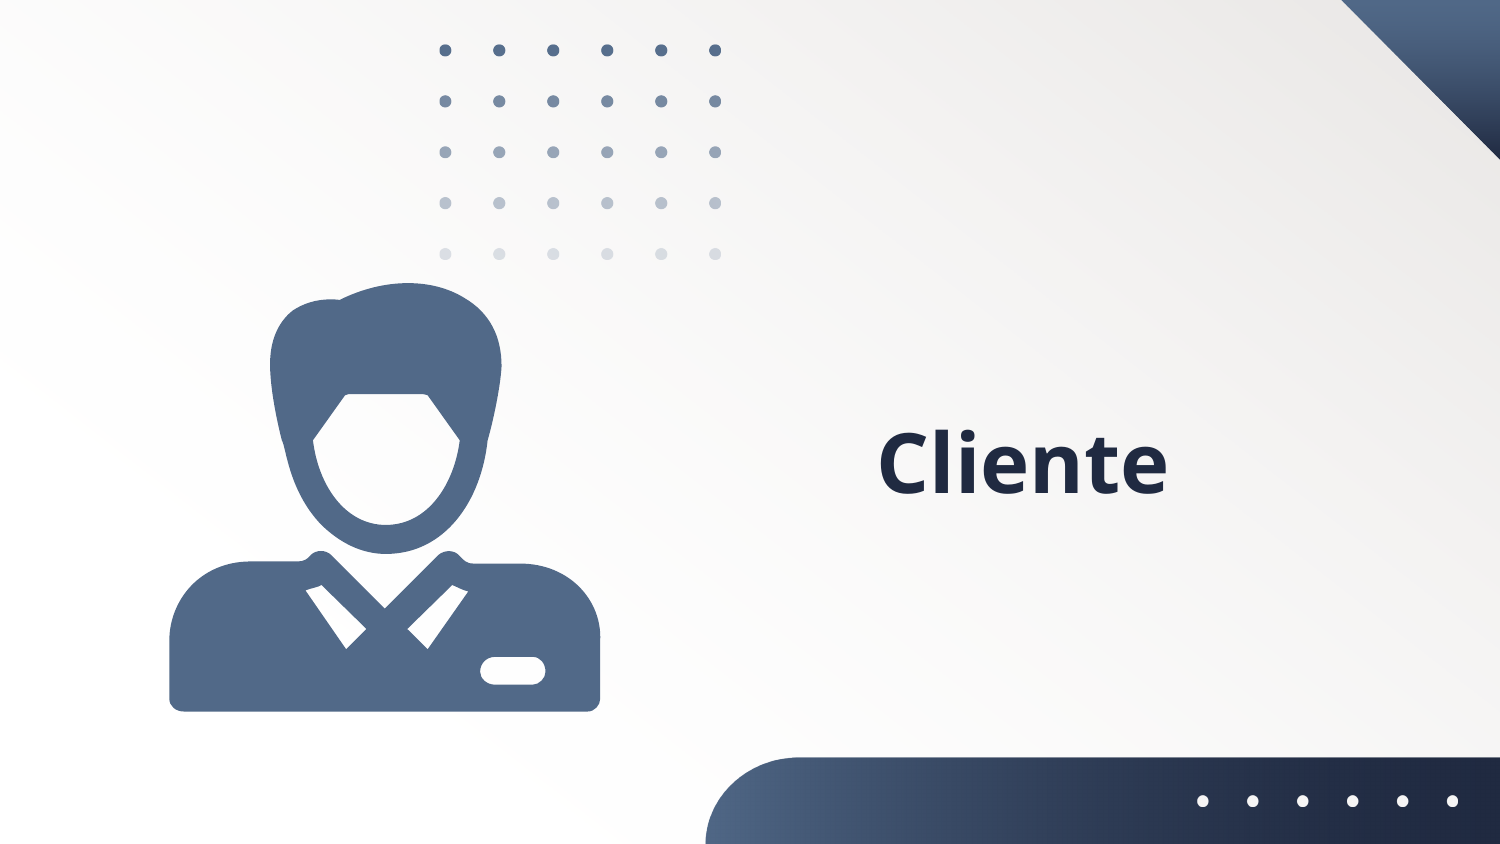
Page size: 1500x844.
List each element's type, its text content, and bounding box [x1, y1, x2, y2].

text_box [169, 282, 603, 712]
picture [706, 758, 1500, 844]
title Cliente [663, 395, 1383, 624]
picture [0, 0, 1500, 844]
